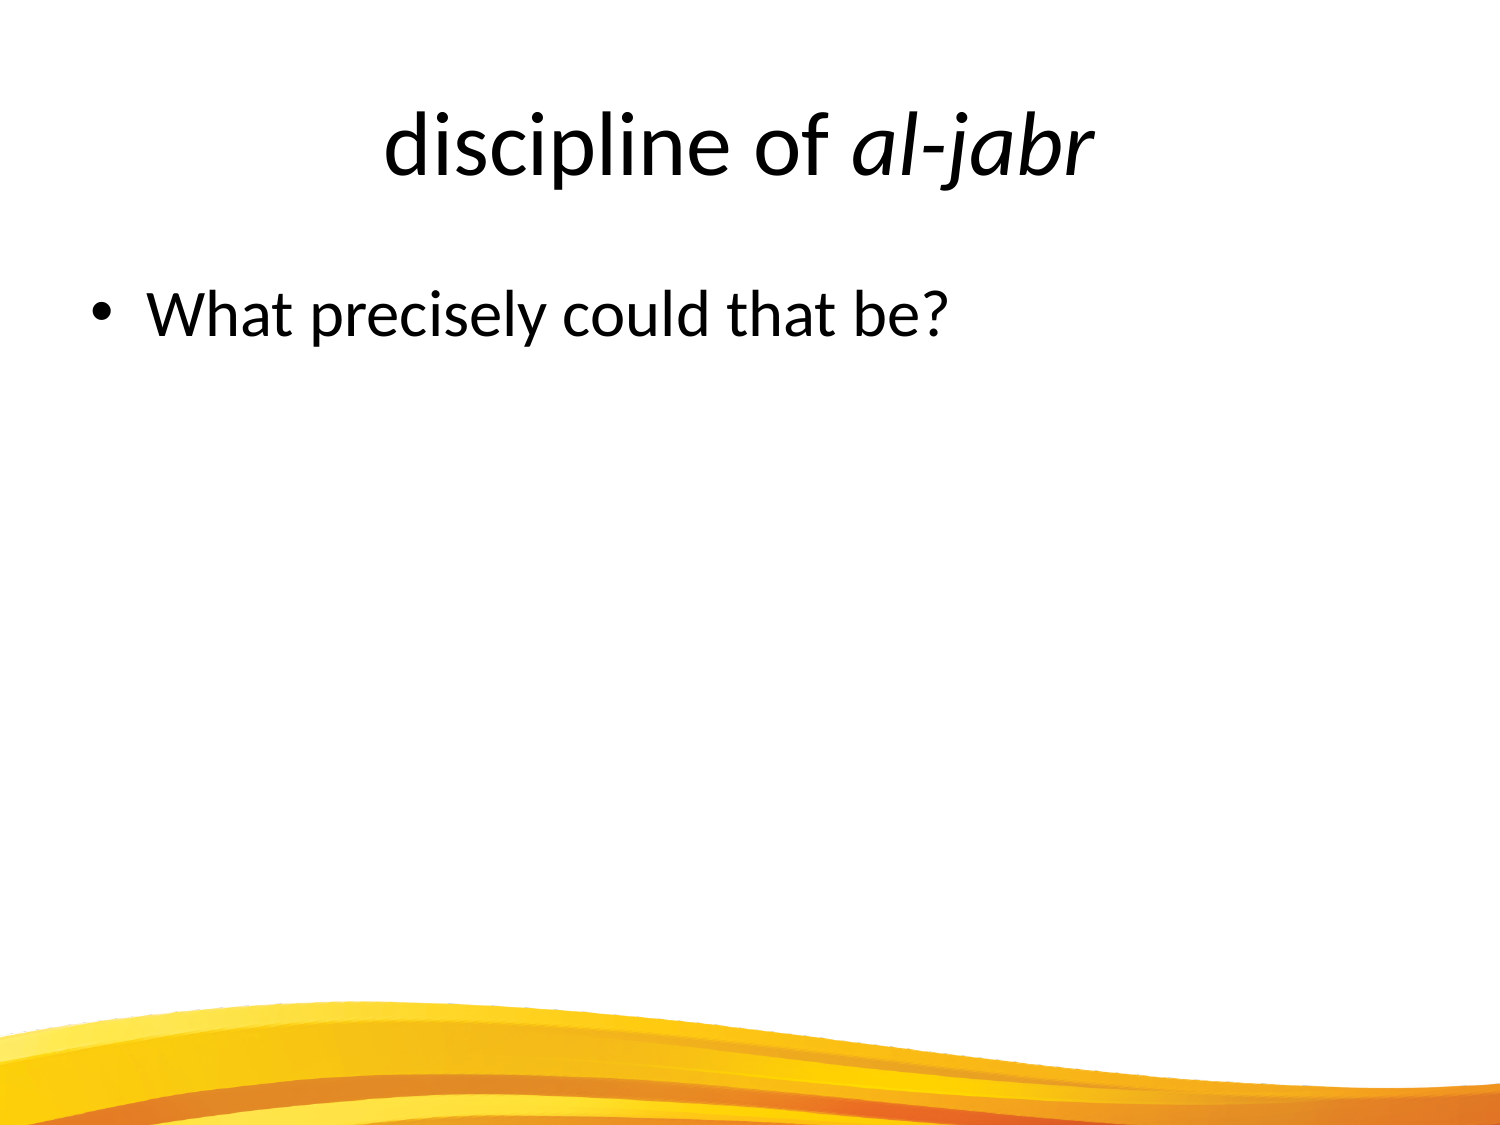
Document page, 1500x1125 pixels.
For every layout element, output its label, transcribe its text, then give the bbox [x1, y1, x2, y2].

list What precisely could that be? [75, 262, 1425, 1005]
picture [0, 1001, 1500, 1125]
title discipline of al-jabr [75, 45, 1425, 233]
